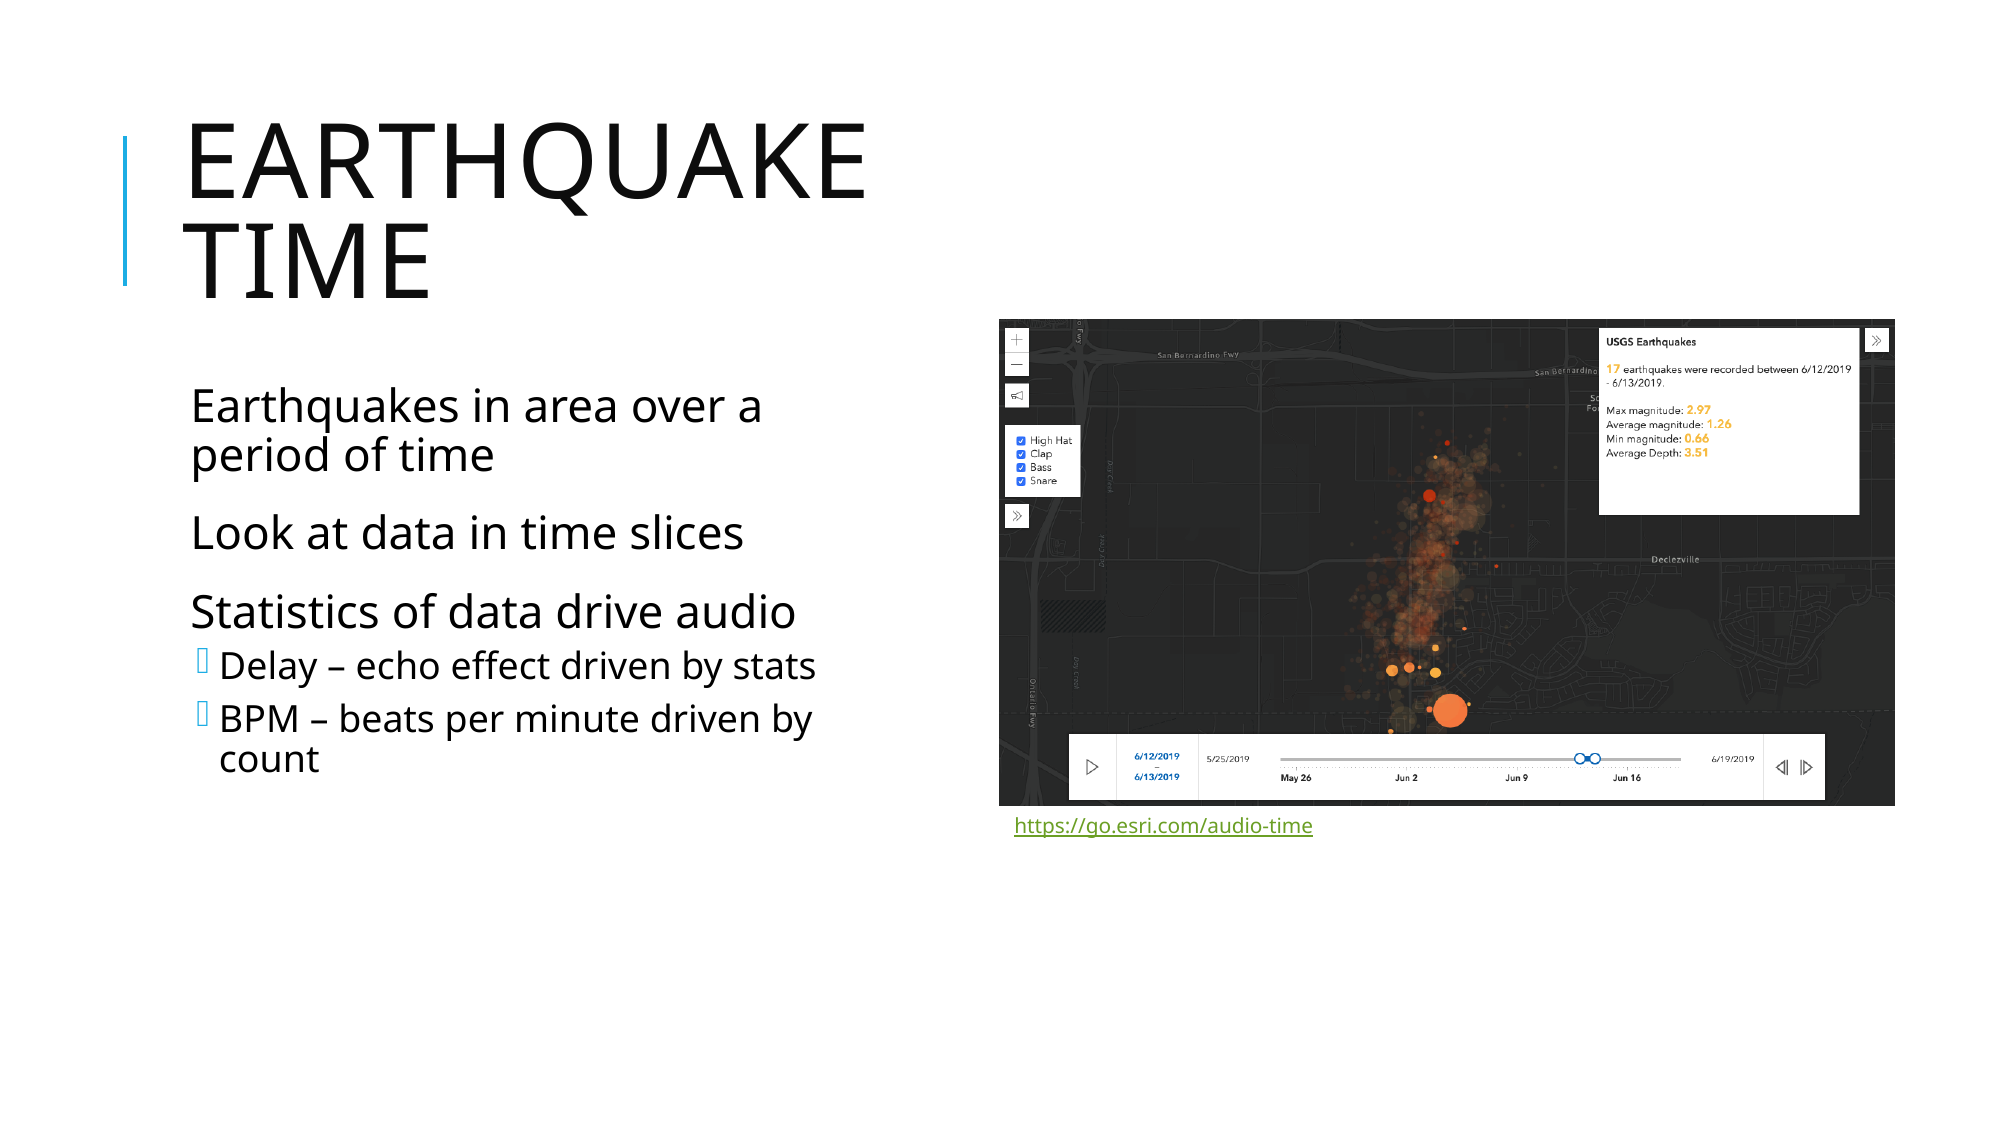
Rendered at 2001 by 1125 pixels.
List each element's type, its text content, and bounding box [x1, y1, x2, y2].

list Earthquakes in area over a period of time Look at data in time slices Statistics of data drive audio Delay – echo effect driven by stats BPM – beats per minute driven by count [168, 375, 895, 1020]
text_box https://go.esri.com/audio-time [999, 813, 1895, 849]
title Earthquake time [168, 96, 895, 342]
picture [999, 319, 1896, 806]
